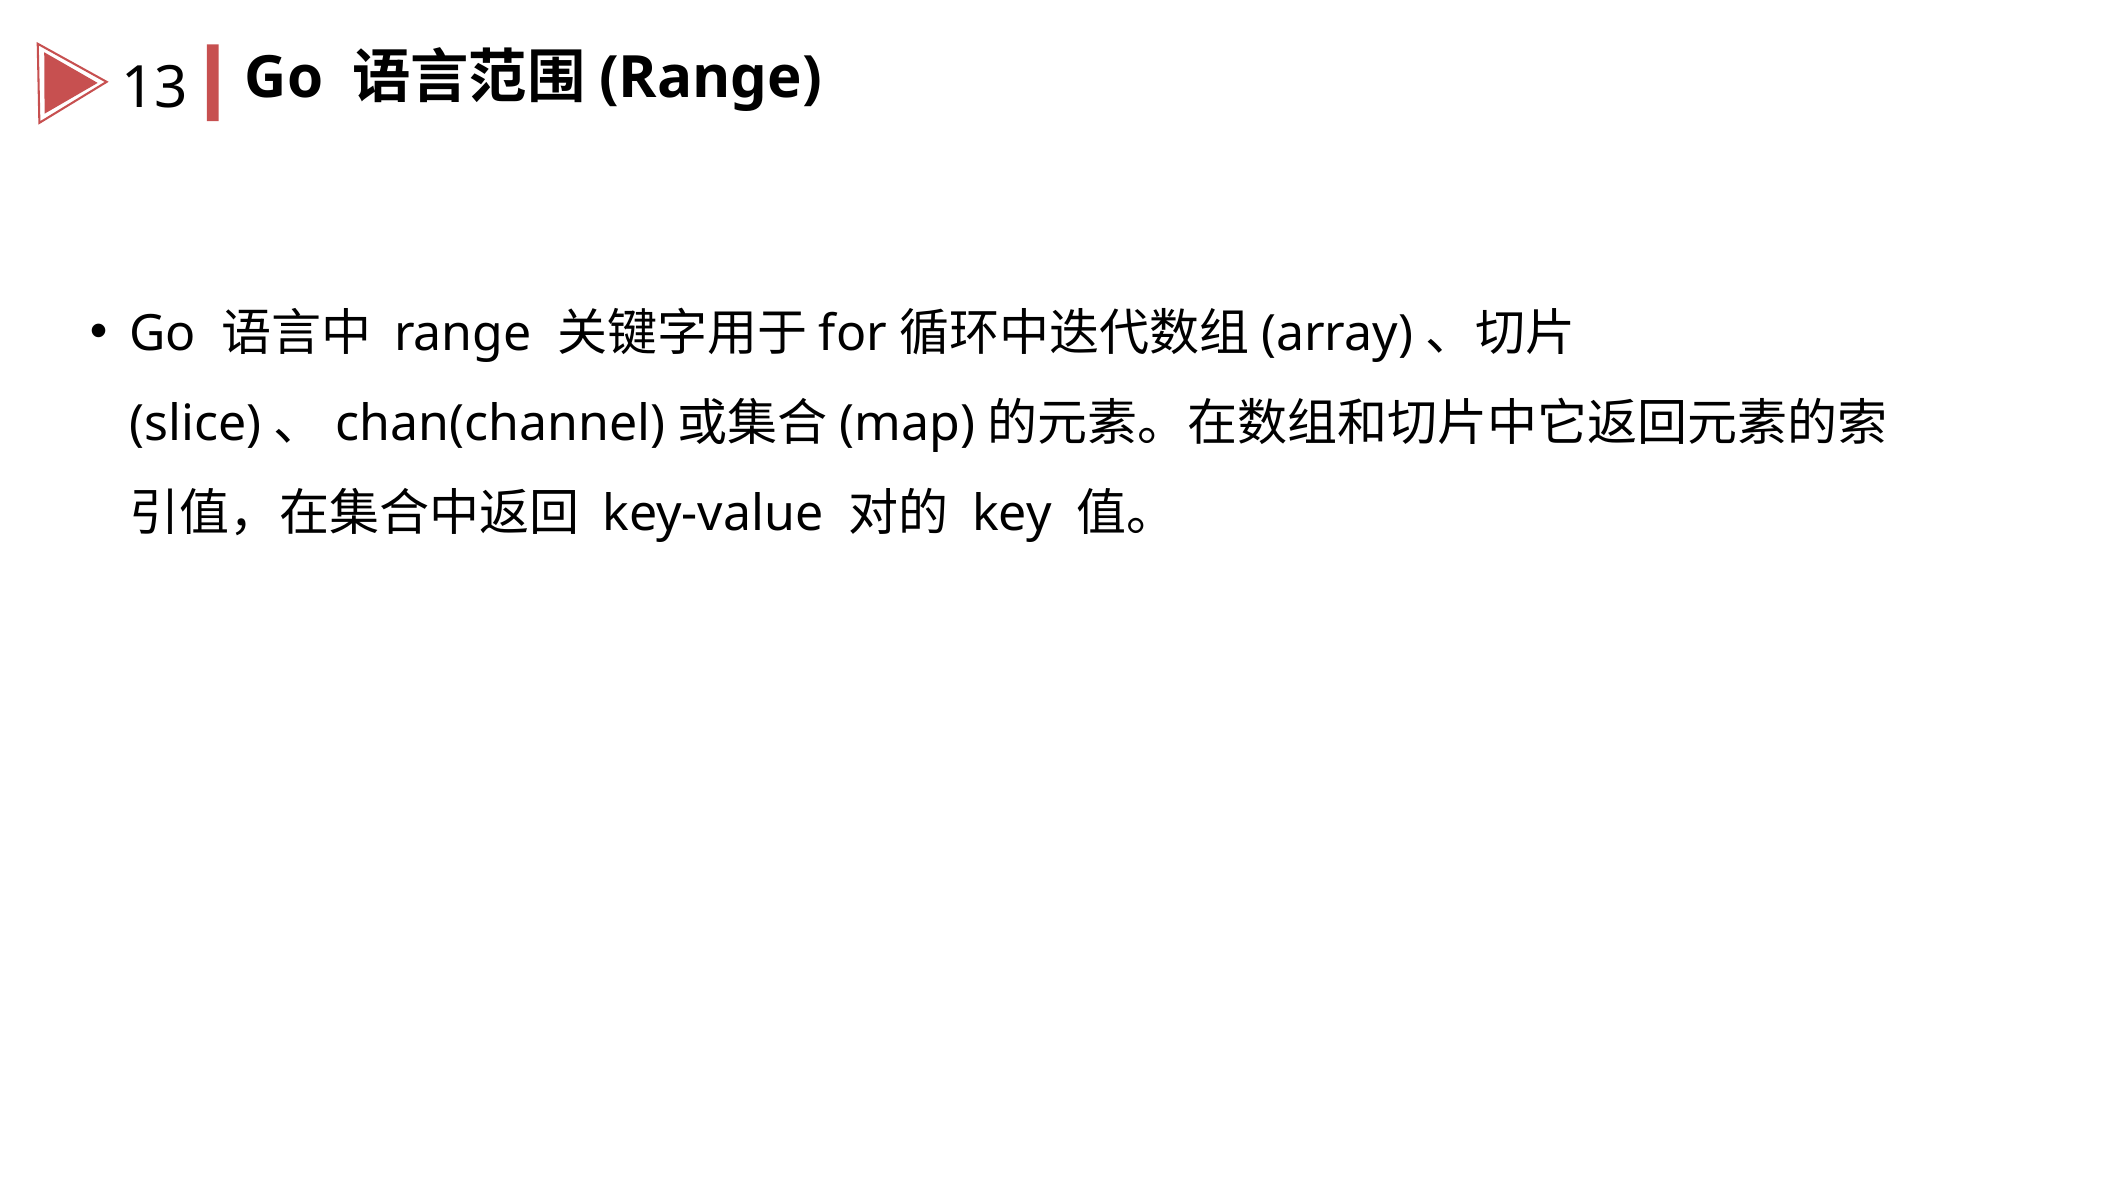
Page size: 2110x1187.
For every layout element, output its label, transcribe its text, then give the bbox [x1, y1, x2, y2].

text_box Go 语言中 range 关键字用于for循环中迭代数组(array)、切片(slice)、chan(channel)或集合(map)的元素。在数组和切片中它返回元素的索引值，在集合中返回 key-value 对的 key 值。 [74, 262, 1934, 1086]
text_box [28, 42, 108, 120]
text_box 13 [106, 41, 219, 127]
text_box Go 语言范围(Range) [229, 39, 1073, 118]
